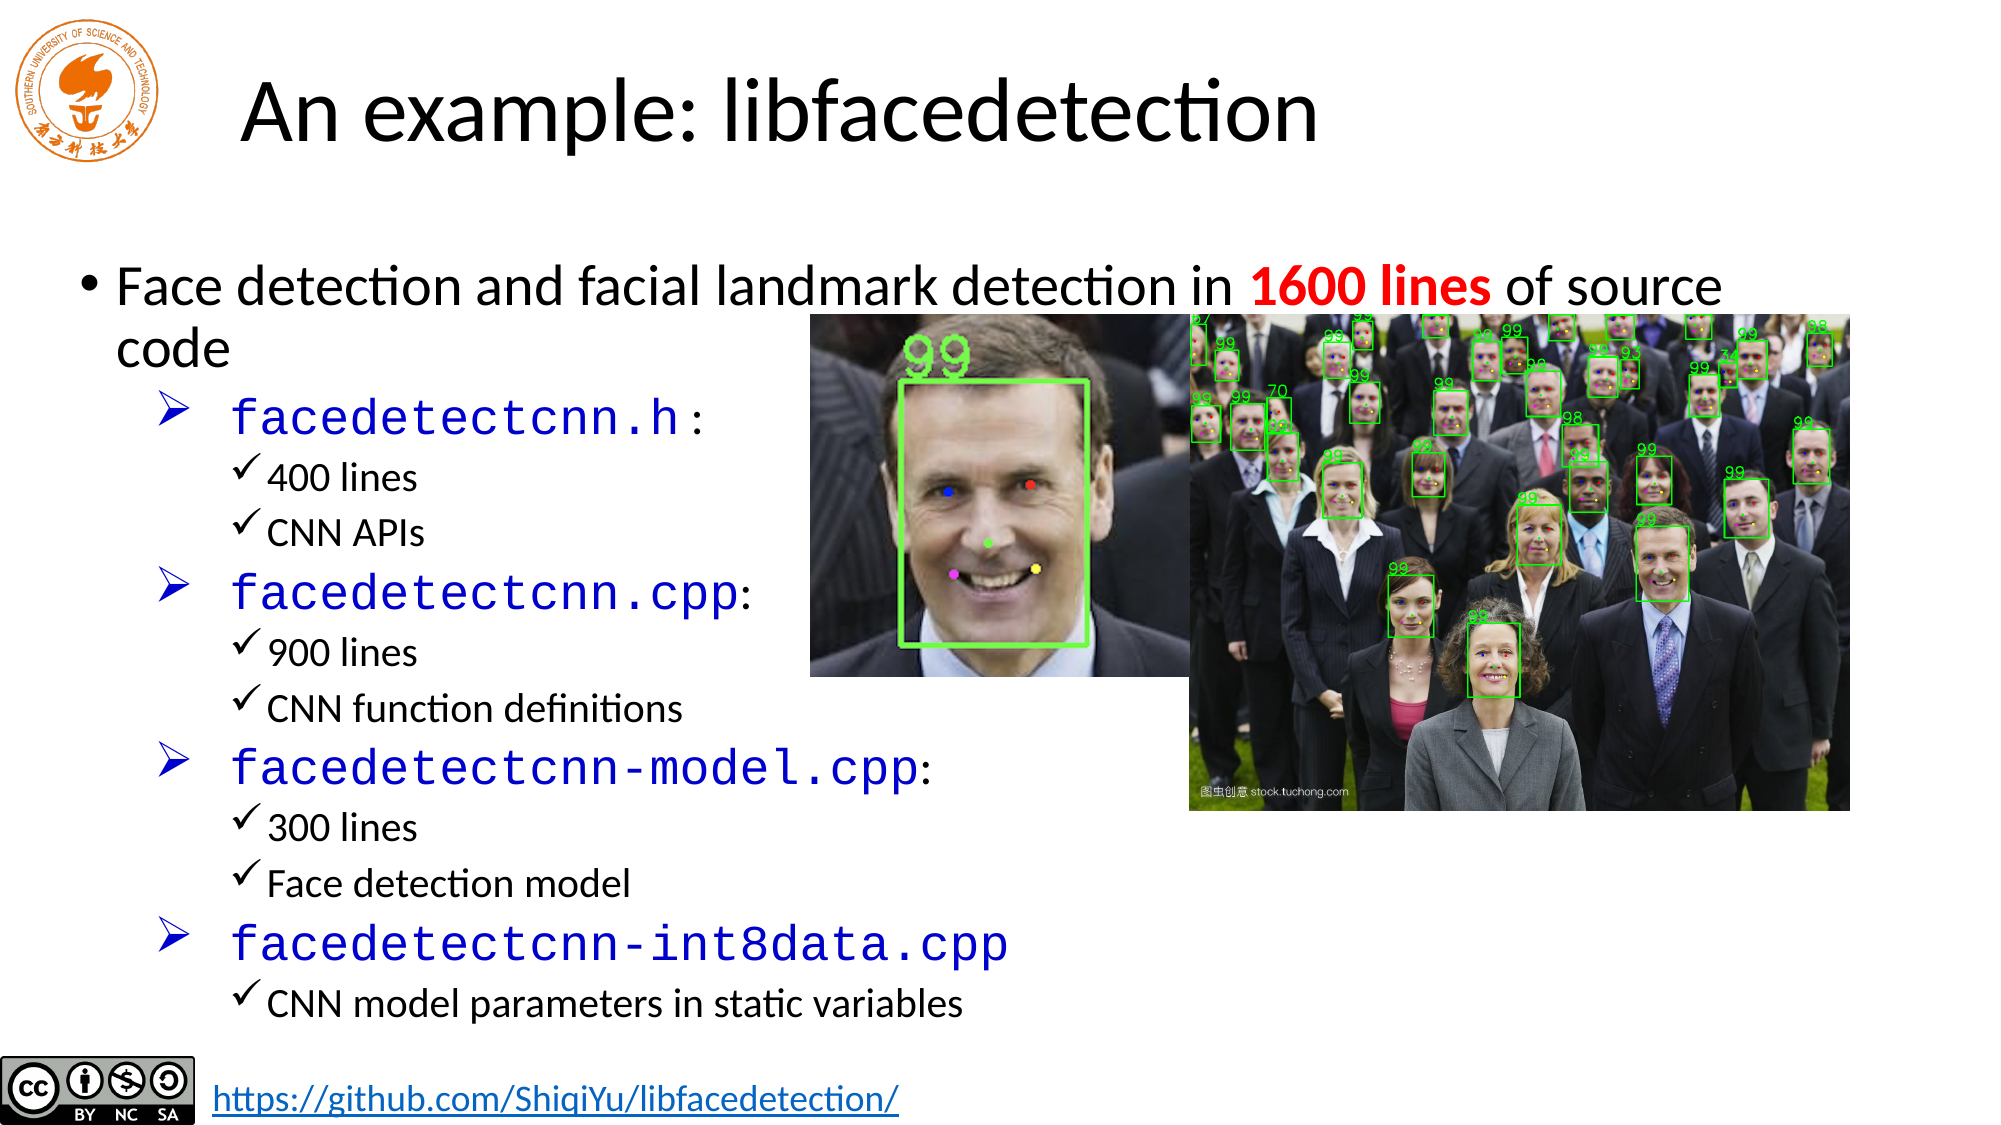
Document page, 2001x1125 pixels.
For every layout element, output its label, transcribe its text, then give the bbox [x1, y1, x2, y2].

list Face detection and facial landmark detection in 1600 lines of source code facedetectcnn.h : 400 lines CNN APIs facedetectcnn.cpp: 900 lines CNN function definitions facedetectcnn-model.cpp: 300 lines Face detection model facedetectcnn-int8data.cpp CNN model parameters in static variables [64, 247, 1790, 1050]
picture [10, 0, 170, 166]
picture [0, 1056, 195, 1125]
title An example: libfacedetection [225, 43, 1951, 181]
picture [810, 314, 1850, 811]
text_box https://github.com/ShiqiYu/libfacedetection/ [197, 1066, 1089, 1125]
